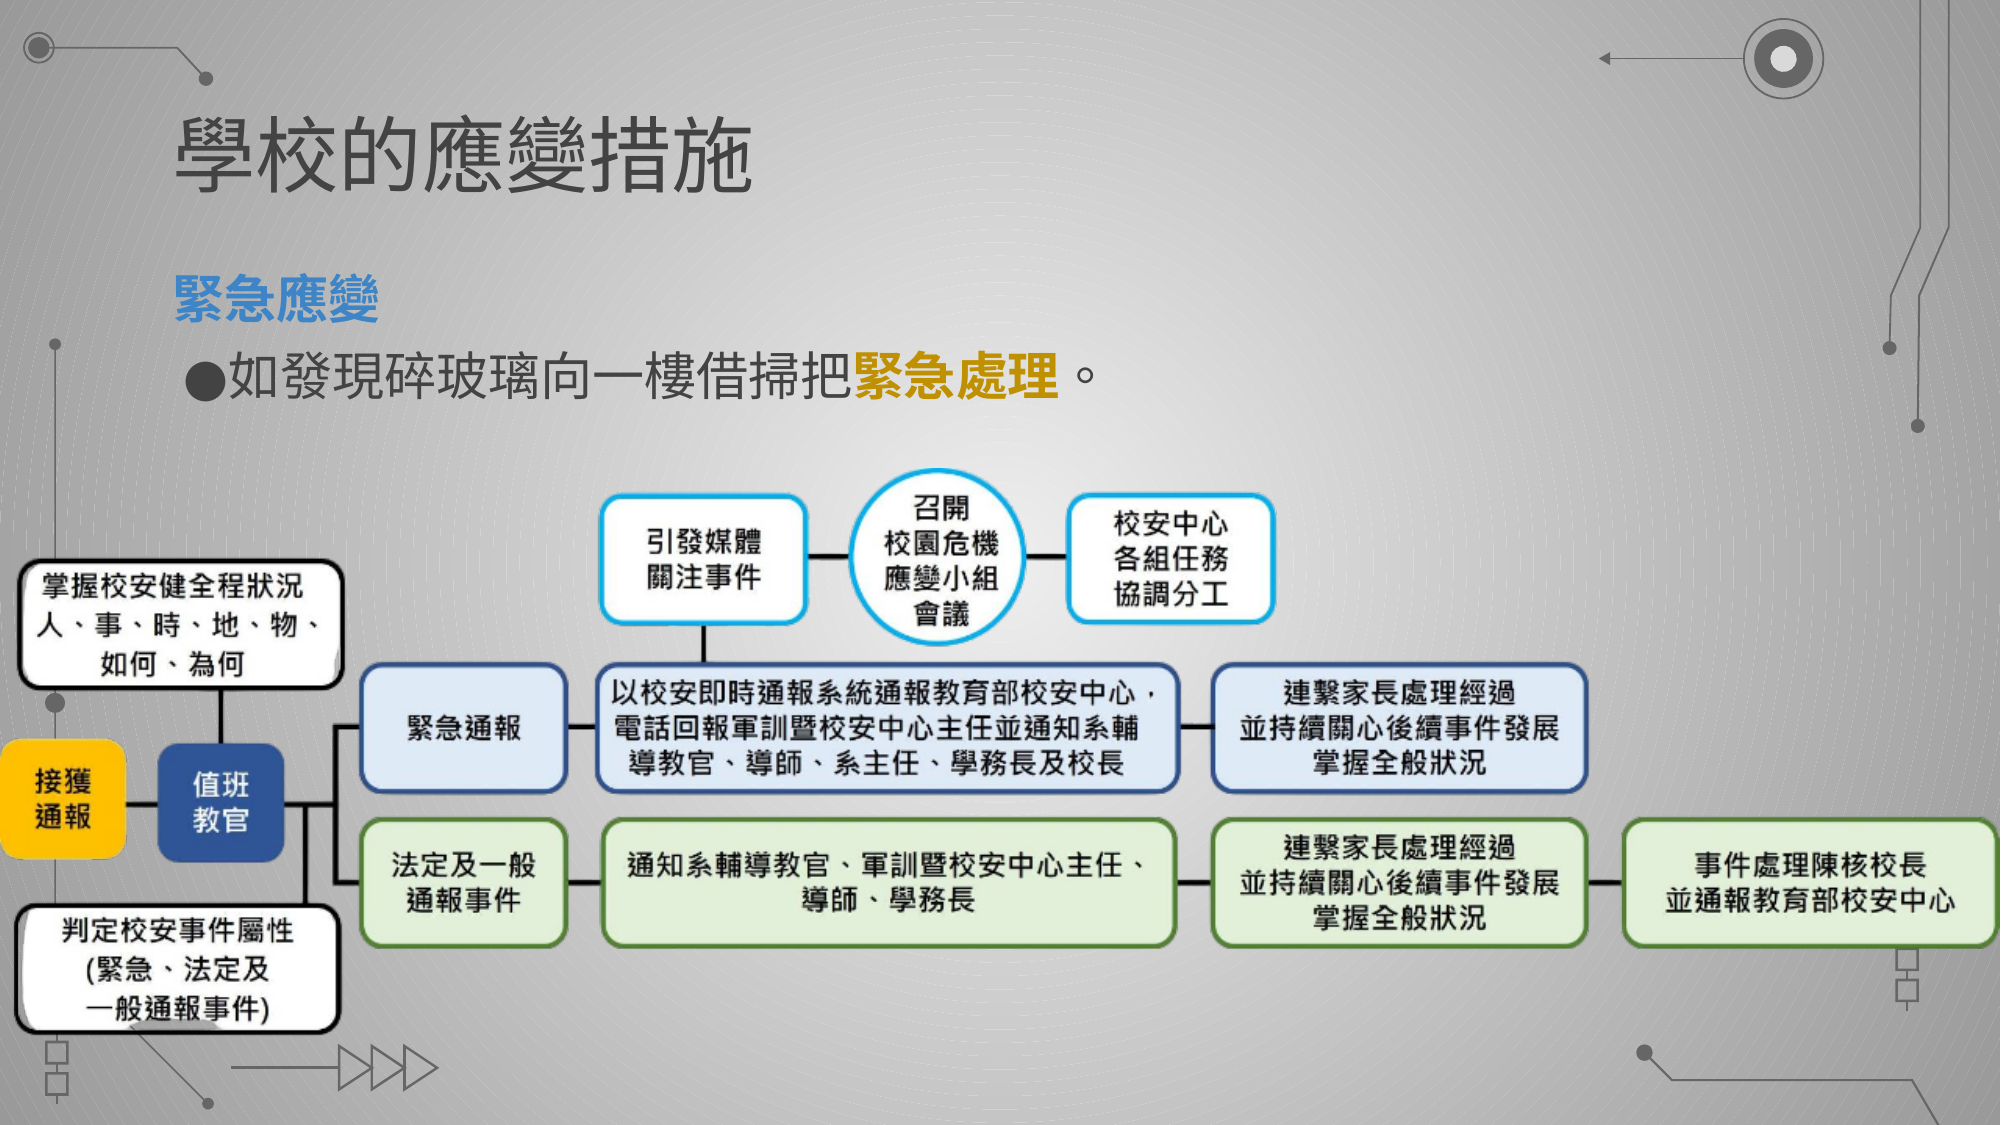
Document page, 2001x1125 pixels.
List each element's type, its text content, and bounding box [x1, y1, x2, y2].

picture [853, 472, 1022, 641]
title 學校的應變措施 [157, 97, 1843, 223]
list 緊急應變 如發現碎玻璃向一樓借掃把緊急處理。 [157, 265, 1843, 466]
picture [0, 468, 2000, 1043]
